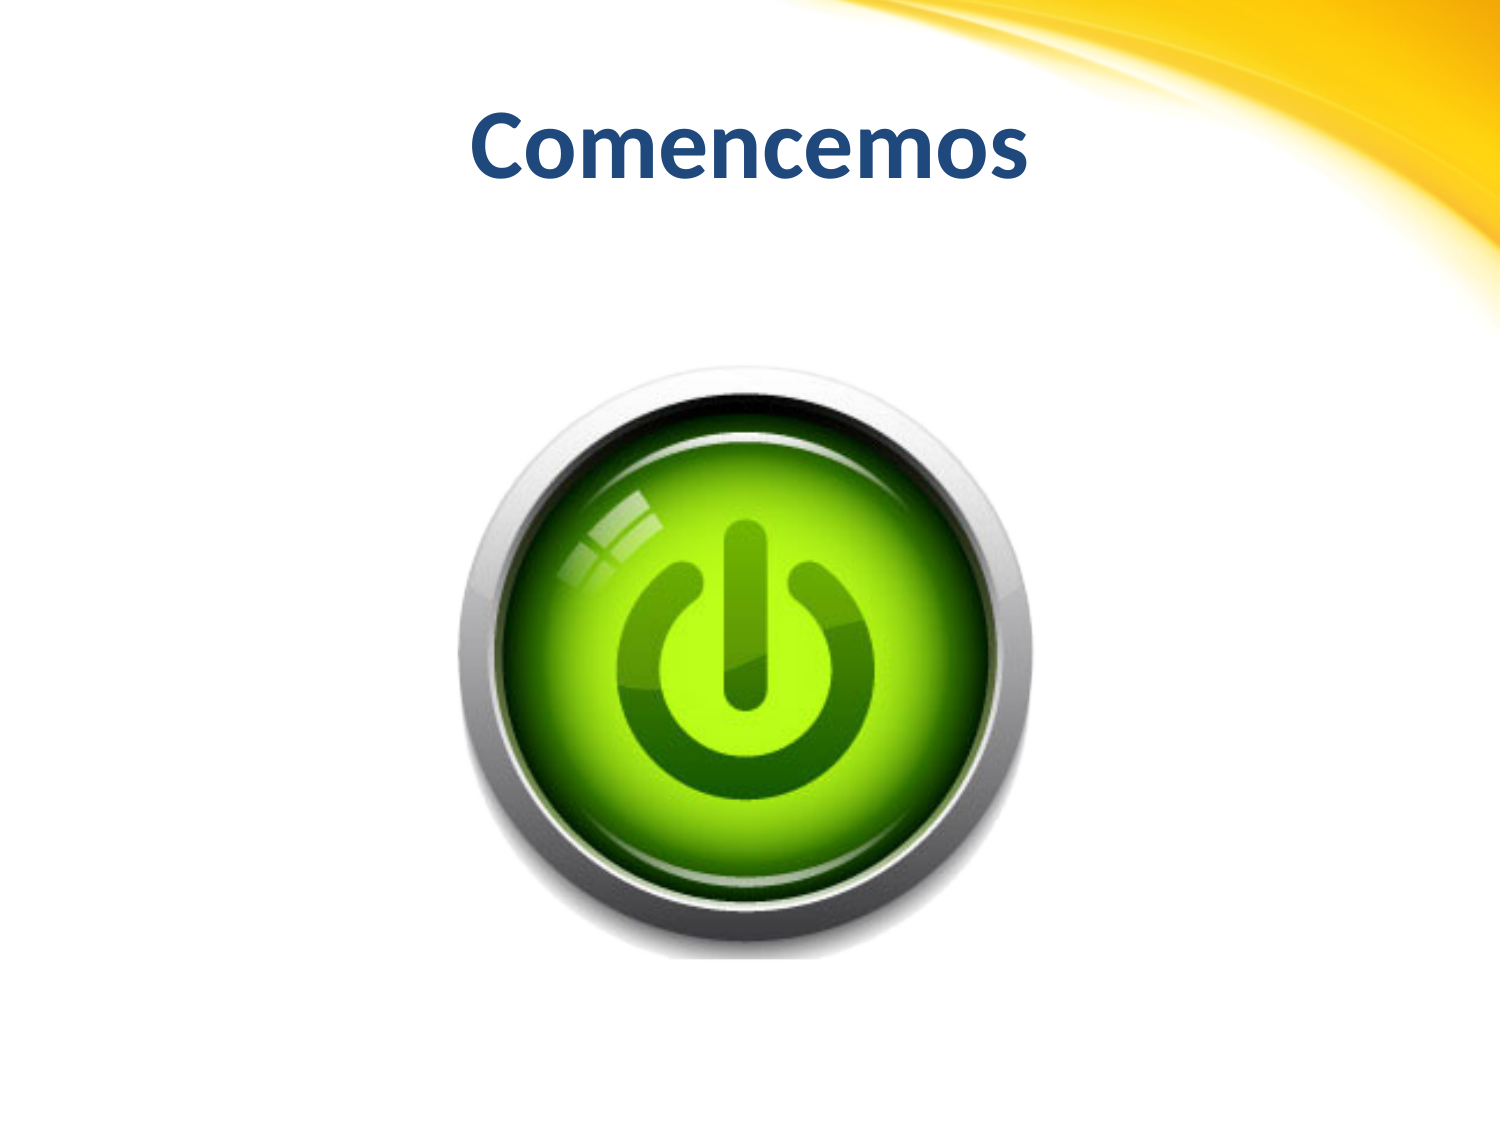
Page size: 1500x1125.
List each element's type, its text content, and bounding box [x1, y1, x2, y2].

picture [297, 361, 1202, 965]
picture [770, 0, 1500, 348]
title Comencemos [75, 45, 1425, 233]
